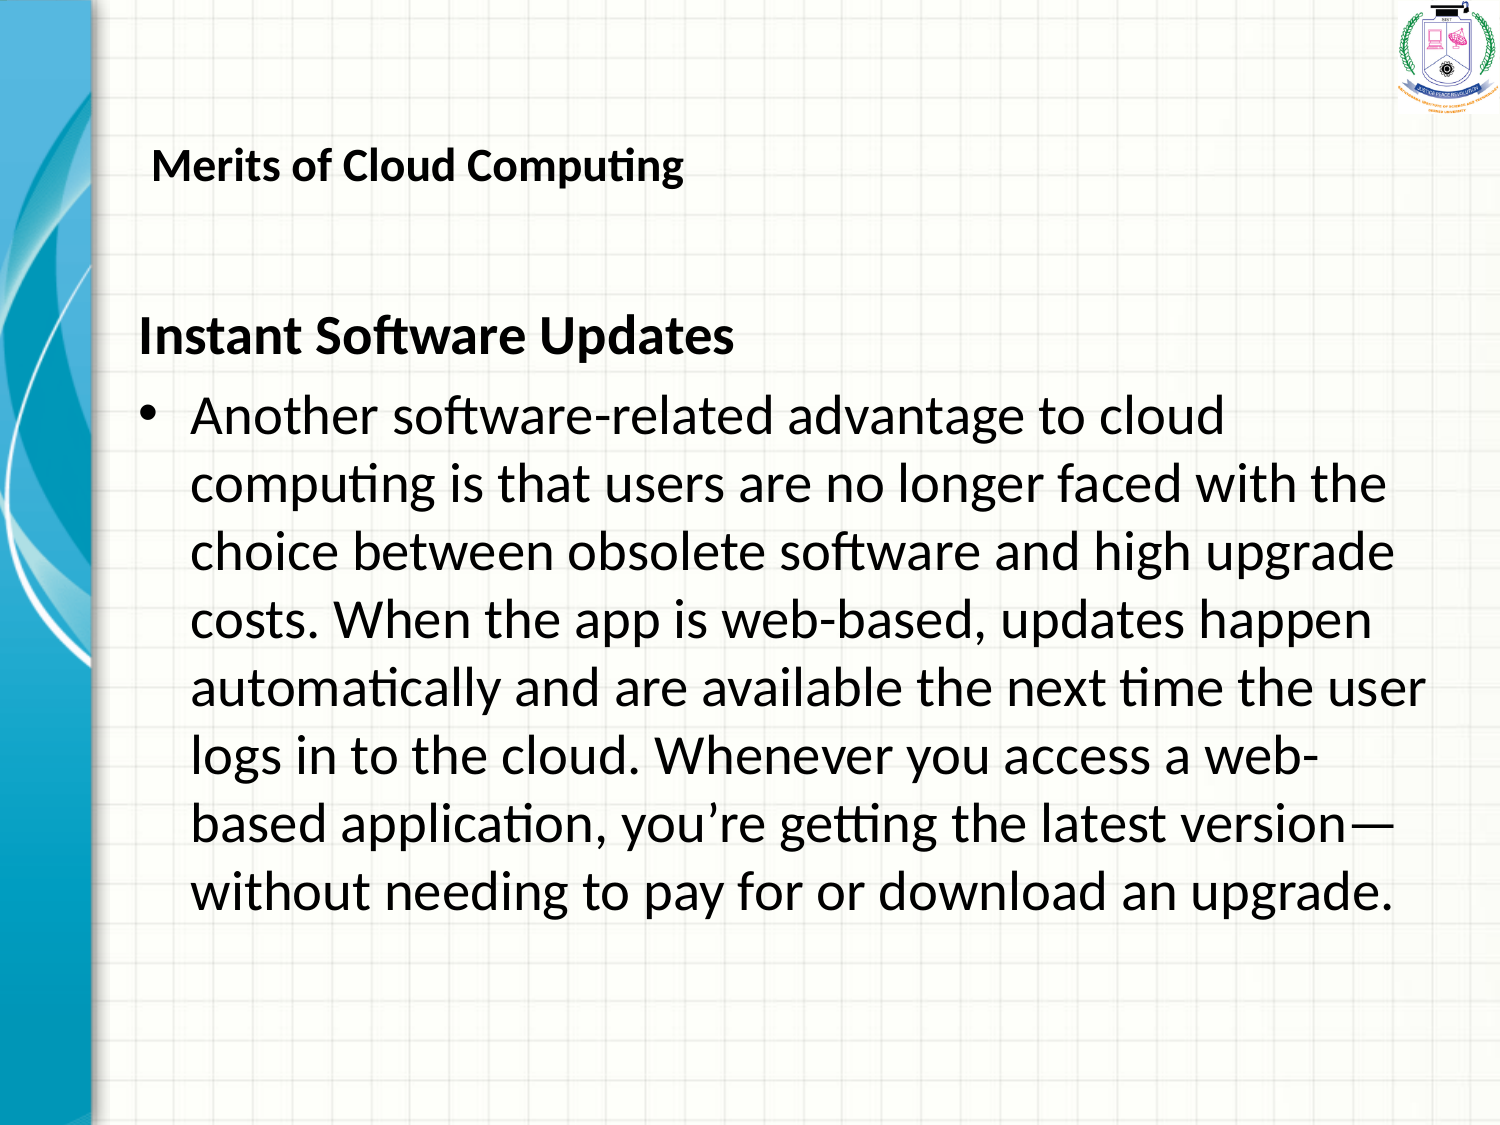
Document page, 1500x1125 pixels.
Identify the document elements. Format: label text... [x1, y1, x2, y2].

title Merits of Cloud Computing [135, 125, 1461, 313]
picture [0, 0, 1500, 1125]
list Instant Software Updates Another software-related advantage to cloud computing is that users are no longer faced with the choice between obsolete software and high upgrade costs. When the app is web-based, updates happen automatically and are available the next time the user logs in to the cloud. Whenever you access a web-based application, you’re getting the latest version—without needing to pay for or download an upgrade. [123, 290, 1449, 996]
